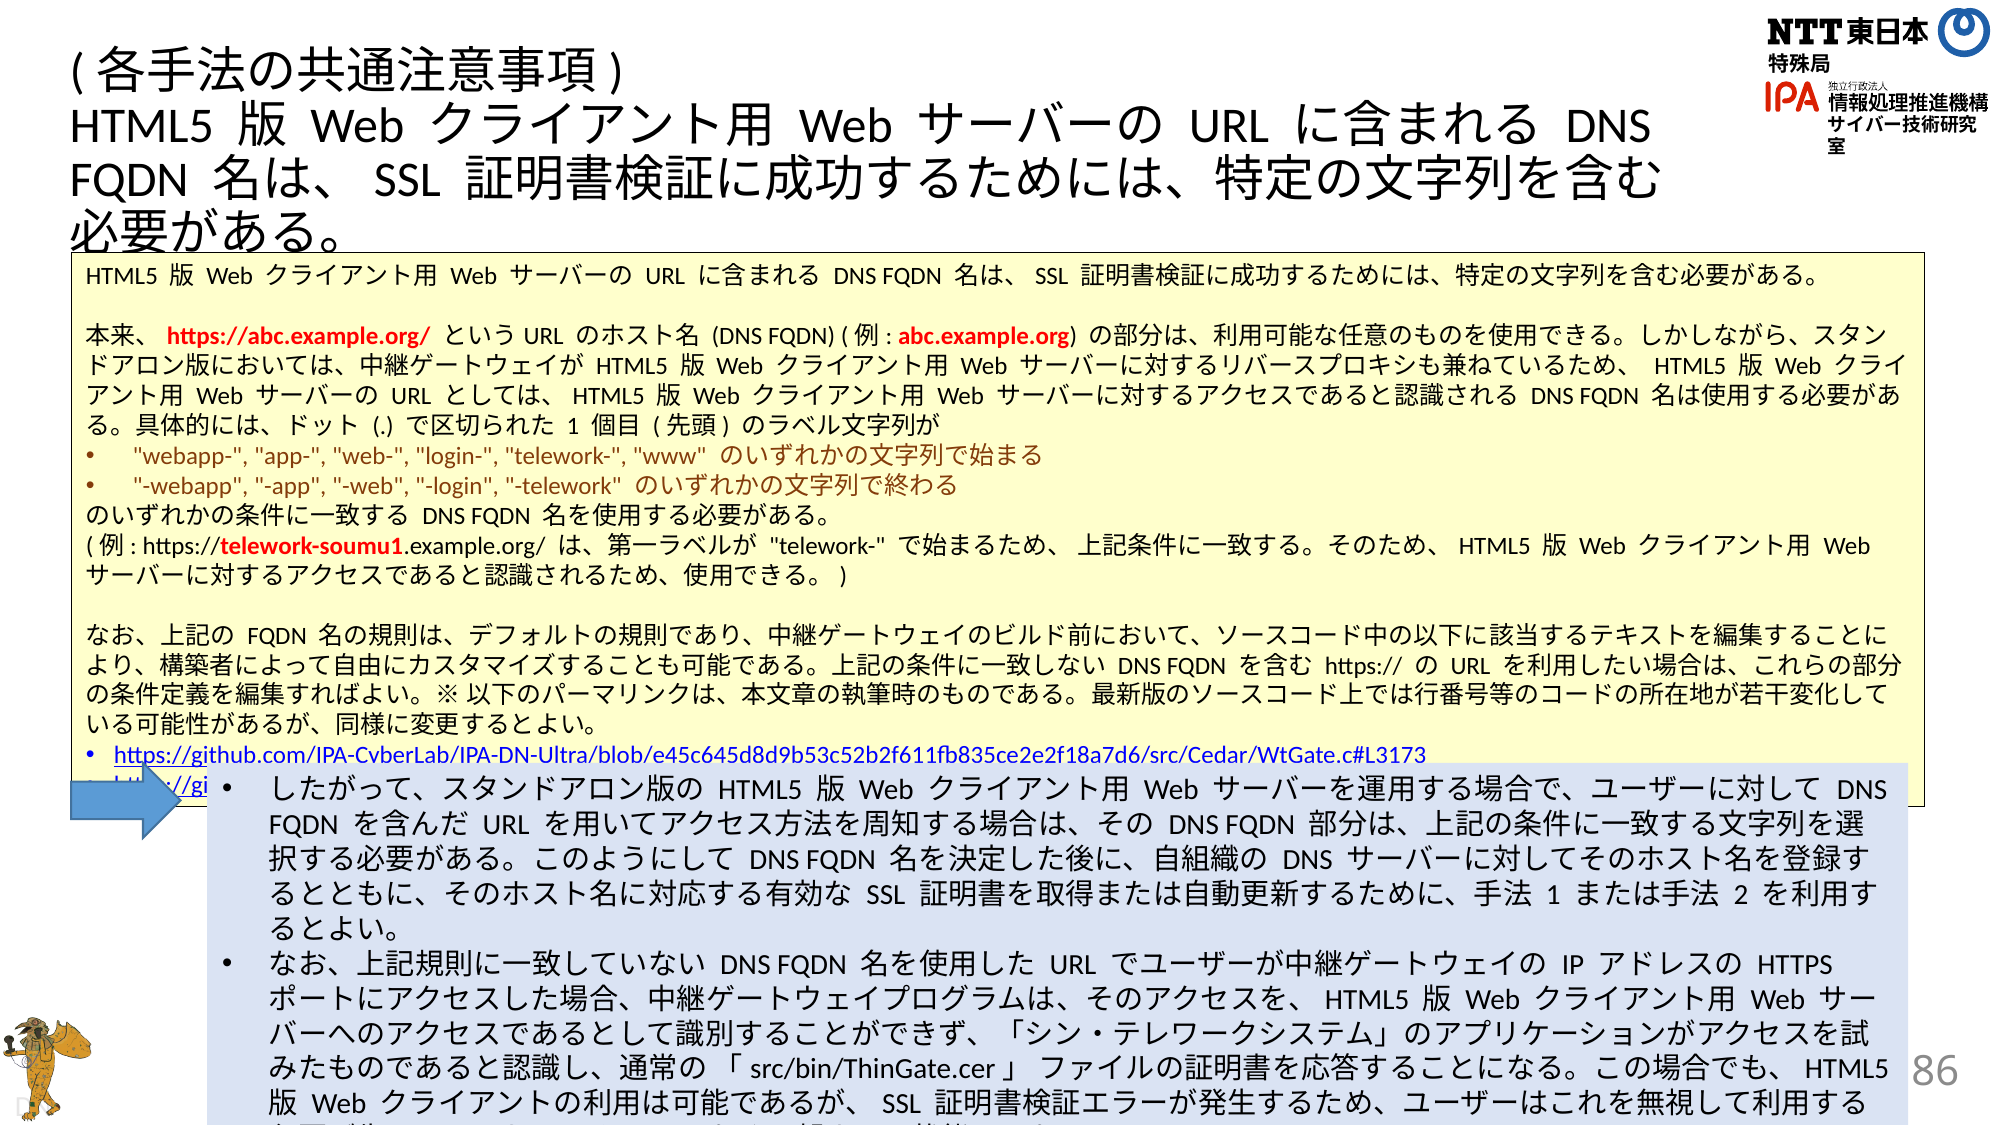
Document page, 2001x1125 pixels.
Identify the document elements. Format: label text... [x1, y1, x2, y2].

text_box したがって、スタンドアロン版の HTML5 版 Web クライアント用 Web サーバーを運用する場合で、ユーザーに対して DNS FQDN を含んだ URL を用いてアクセス方法を周知する場合は、その DNS FQDN 部分は、上記の条件に一致する文字列を選択する必要がある。このようにして DNS FQDN 名を決定した後に、自組織の DNS サーバーに対してそのホスト名を登録するとともに、そのホスト名に対応する有効な SSL 証明書を取得または自動更新するために、手法 1 または手法 2 を利用するとよい。 なお、上記規則に一致していない DNS FQDN 名を使用した URL でユーザーが中継ゲートウェイの IP アドレスの HTTPS ポートにアクセスした場合、中継ゲートウェイプログラムは、そのアクセスを、HTML5 版 Web クライアント用 Web サーバーへのアクセスであるとして識別することができず、「シン・テレワークシステム」のアプリケーションがアクセスを試みたものであると認識し、通常の 「src/bin/ThinGate.cer」 ファイルの証明書を応答することになる。この場合でも、HTML5 版 Web クライアントの利用は可能であるが、SSL 証明書検証エラーが発生するため、ユーザーはこれを無視して利用する必要が生じる。これはセキュアでなく、望ましい状態ではない。 [207, 762, 1909, 1125]
text_box [70, 760, 182, 841]
slide_number 86 [1909, 1042, 1975, 1103]
text_box HTML5 版 Web クライアント用 Web サーバーの URL に含まれる DNS FQDN 名は、SSL 証明書検証に成功するためには、特定の文字列を含む必要がある。 本来、https://abc.example.org/ というURL のホスト名 (DNS FQDN) (例: abc.example.org) の部分は、利用可能な任意のものを使用できる。しかしながら、スタンドアロン版においては、中継ゲートウェイが HTML5 版 Web クライアント用 Web サーバーに対するリバースプロキシも兼ねているため、 HTML5 版 Web クライアント用 Web サーバーの URL としては、HTML5 版 Web クライアント用 Web サーバーに対するアクセスであると認識される DNS FQDN 名は使用する必要がある。具体的には、ドット (.) で区切られた 1 個目 (先頭) のラベル文字列が "webapp-", "app-", "web-", "login-", "telework-", "www" のいずれかの文字列で始まる "-webapp", "-app", "-web", "-login", "-telework" のいずれかの文字列で終わる のいずれかの条件に一致する DNS FQDN 名を使用する必要がある。 (例: https://telework-soumu1.example.org/ は、第一ラベルが "telework-" で始まるため、 上記条件に一致する。そのため、HTML5 版 Web クライアント用 Web サーバーに対するアクセスであると認識されるため、使用できる。) なお、上記の FQDN 名の規則は、デフォルトの規則であり、中継ゲートウェイのビルド前において、ソースコード中の以下に該当するテキストを編集することにより、構築者によって自由にカスタマイズすることも可能である。上記の条件に一致しない DNS FQDN を含む https:// の URL を利用したい場合は、これらの部分の条件定義を編集すればよい。※ 以下のパーマリンクは、本文章の執筆時のものである。最新版のソースコード上では行番号等のコードの所在地が若干変化している可能性があるが、同様に変更するとよい。 https://github.com/IPA-CyberLab/IPA-DN-Ultra/blob/e45c645d8d9b53c52b2f611fb835ce2e2f18a7d6/src/Cedar/WtGate.c#L3173 https://github.com/IPA-CyberLab/IPA-DN-Ultra/blob/e45c645d8d9b53c52b2f611fb835ce2e2f18a7d6/src/Cedar/Wide.h#L98 [71, 252, 1925, 807]
title (各手法の共通注意事項) HTML5 版 Web クライアント用 Web サーバーの URL に含まれる DNS FQDN 名は、SSL 証明書検証に成功するためには、特定の文字列を含む必要がある。 [54, 97, 1703, 210]
